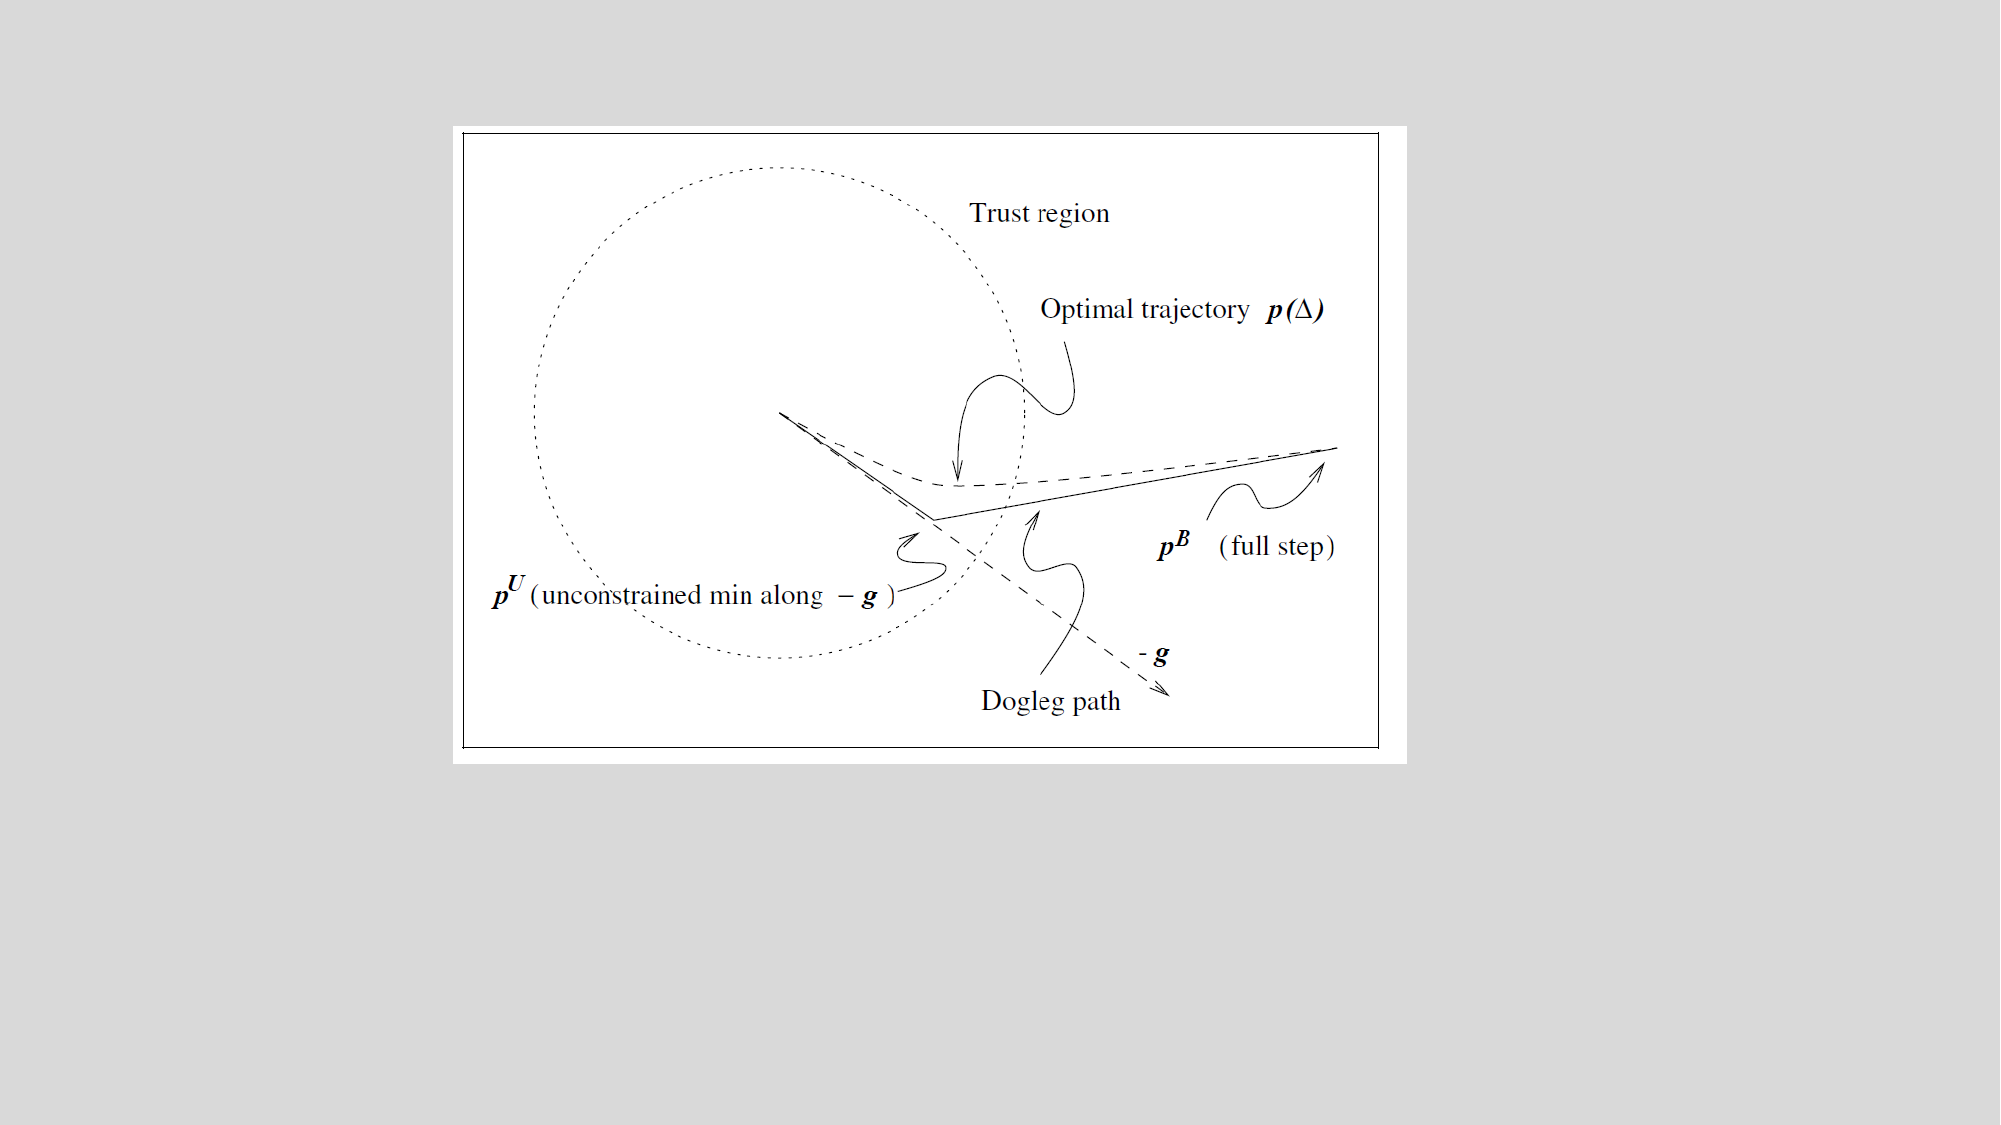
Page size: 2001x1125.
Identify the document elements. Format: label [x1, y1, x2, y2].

picture [453, 126, 1407, 764]
